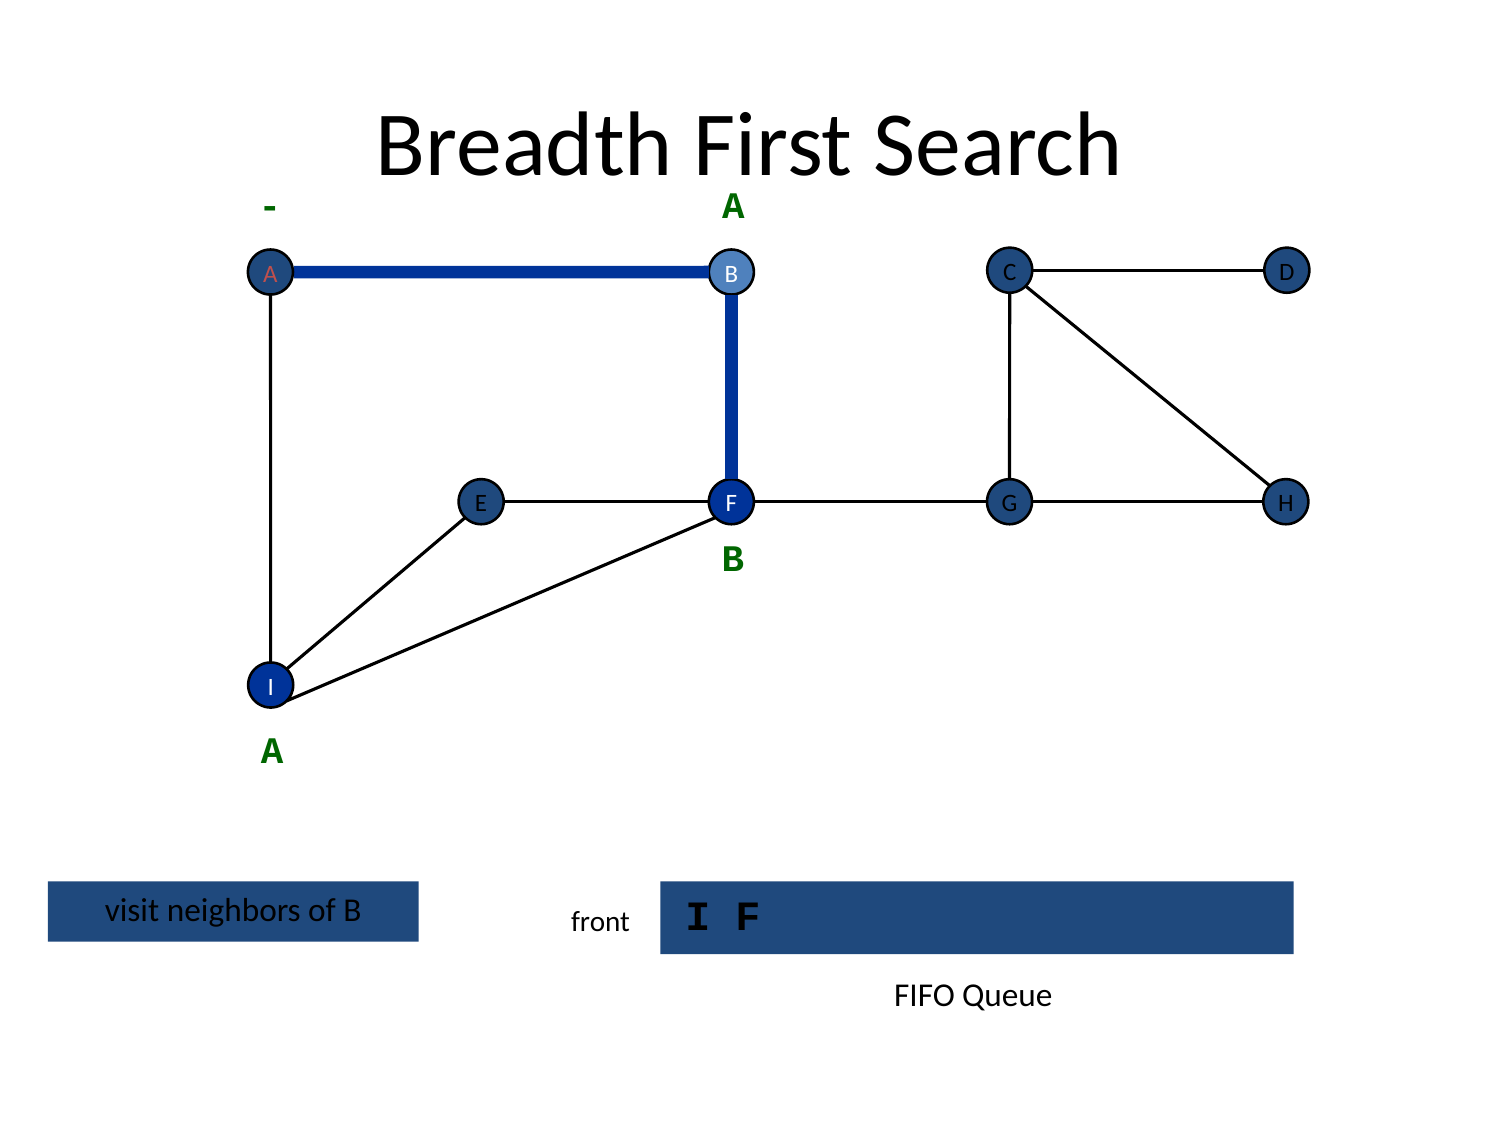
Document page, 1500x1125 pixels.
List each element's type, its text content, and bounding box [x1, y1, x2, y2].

text_box A [245, 718, 302, 779]
text_box visit neighbors of B [47, 881, 419, 942]
text_box I F [660, 881, 1294, 955]
text_box F [708, 479, 754, 525]
text_box D [1264, 247, 1310, 293]
text_box FIFO Queue [660, 965, 1287, 1021]
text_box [286, 518, 716, 703]
text_box A [706, 173, 763, 234]
title Breadth First Search [75, 45, 1425, 233]
text_box C [987, 247, 1033, 293]
text_box B [721, 526, 763, 587]
text_box H [1263, 479, 1309, 525]
text_box - [243, 173, 300, 234]
text_box E [458, 479, 504, 517]
text_box I [248, 662, 282, 708]
text_box A [247, 249, 293, 295]
text_box B [709, 249, 754, 295]
text_box front [539, 894, 662, 945]
text_box G [987, 479, 1032, 525]
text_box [1025, 287, 1270, 485]
